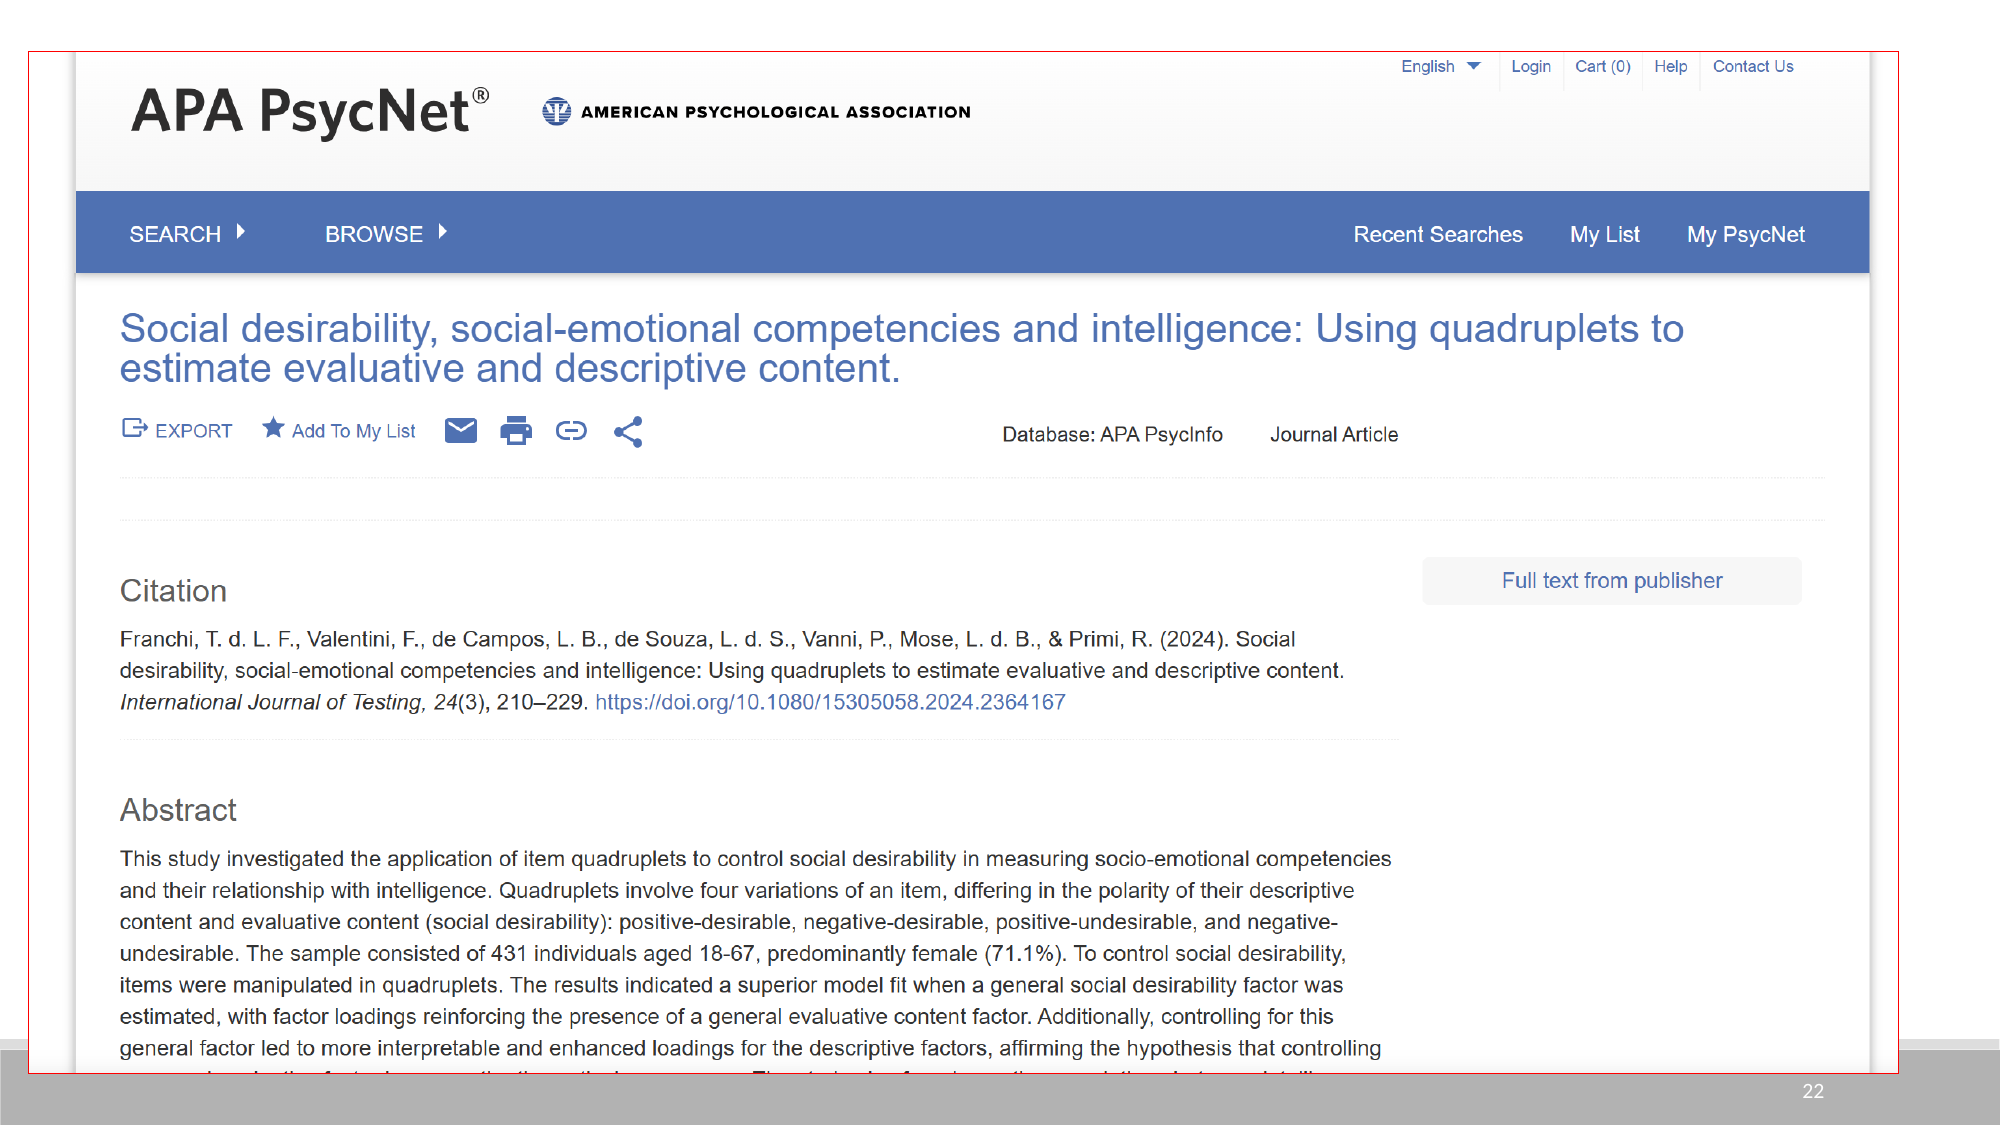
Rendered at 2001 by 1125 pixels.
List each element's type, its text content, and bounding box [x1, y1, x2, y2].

picture [27, 50, 1899, 1075]
slide_number 22 [1624, 1083, 1840, 1120]
